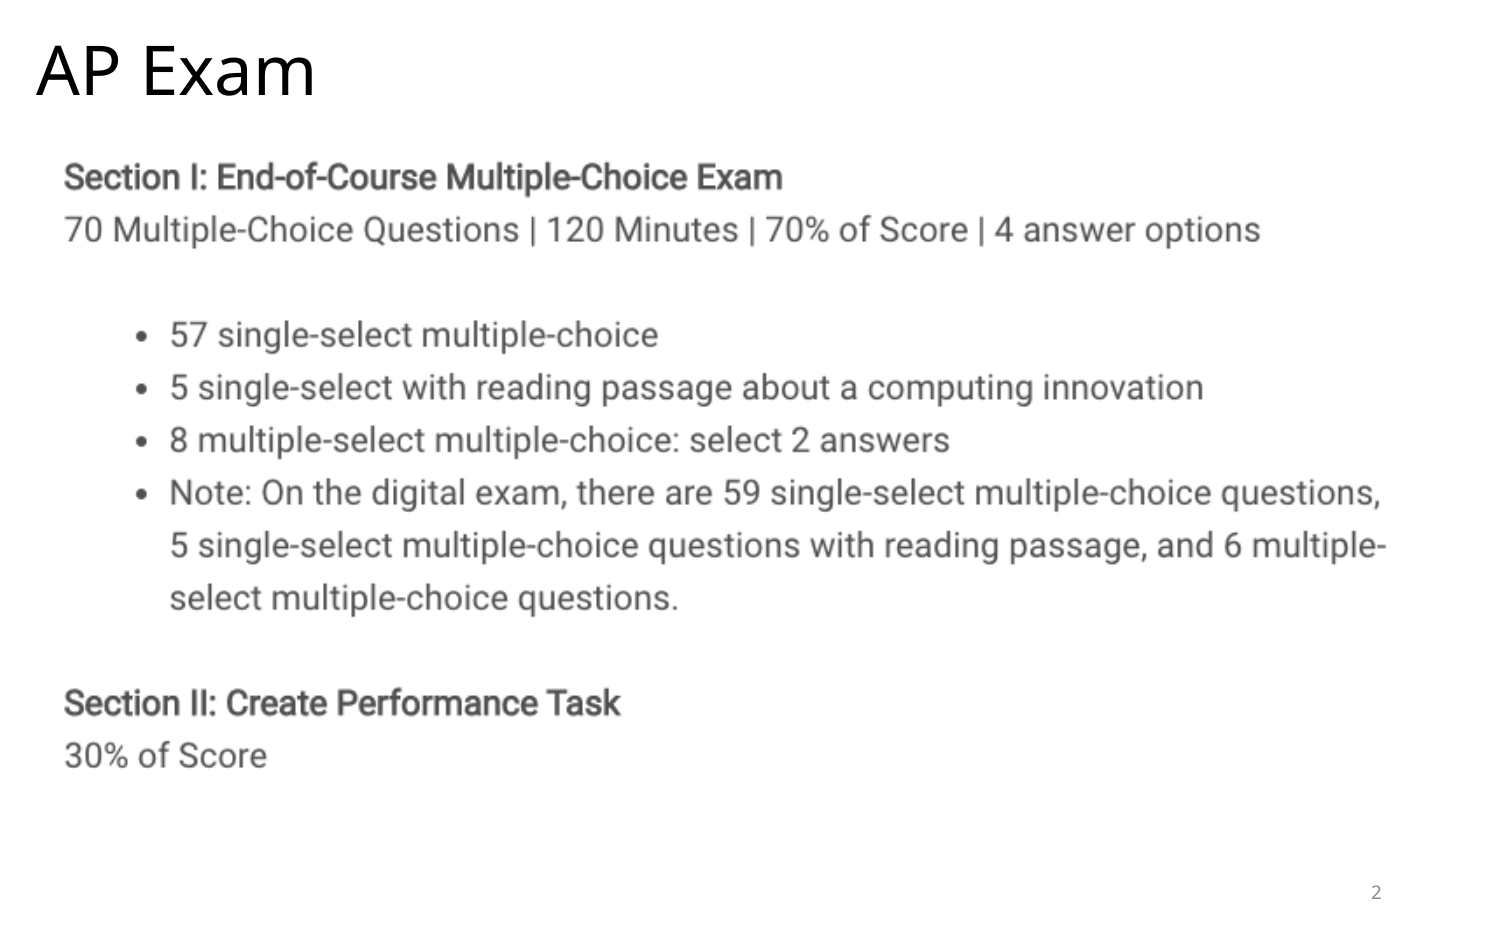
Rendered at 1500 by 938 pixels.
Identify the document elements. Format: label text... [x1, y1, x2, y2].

picture [0, 135, 1500, 803]
title AP Exam [21, 17, 1289, 129]
slide_number 2 [1059, 868, 1397, 919]
